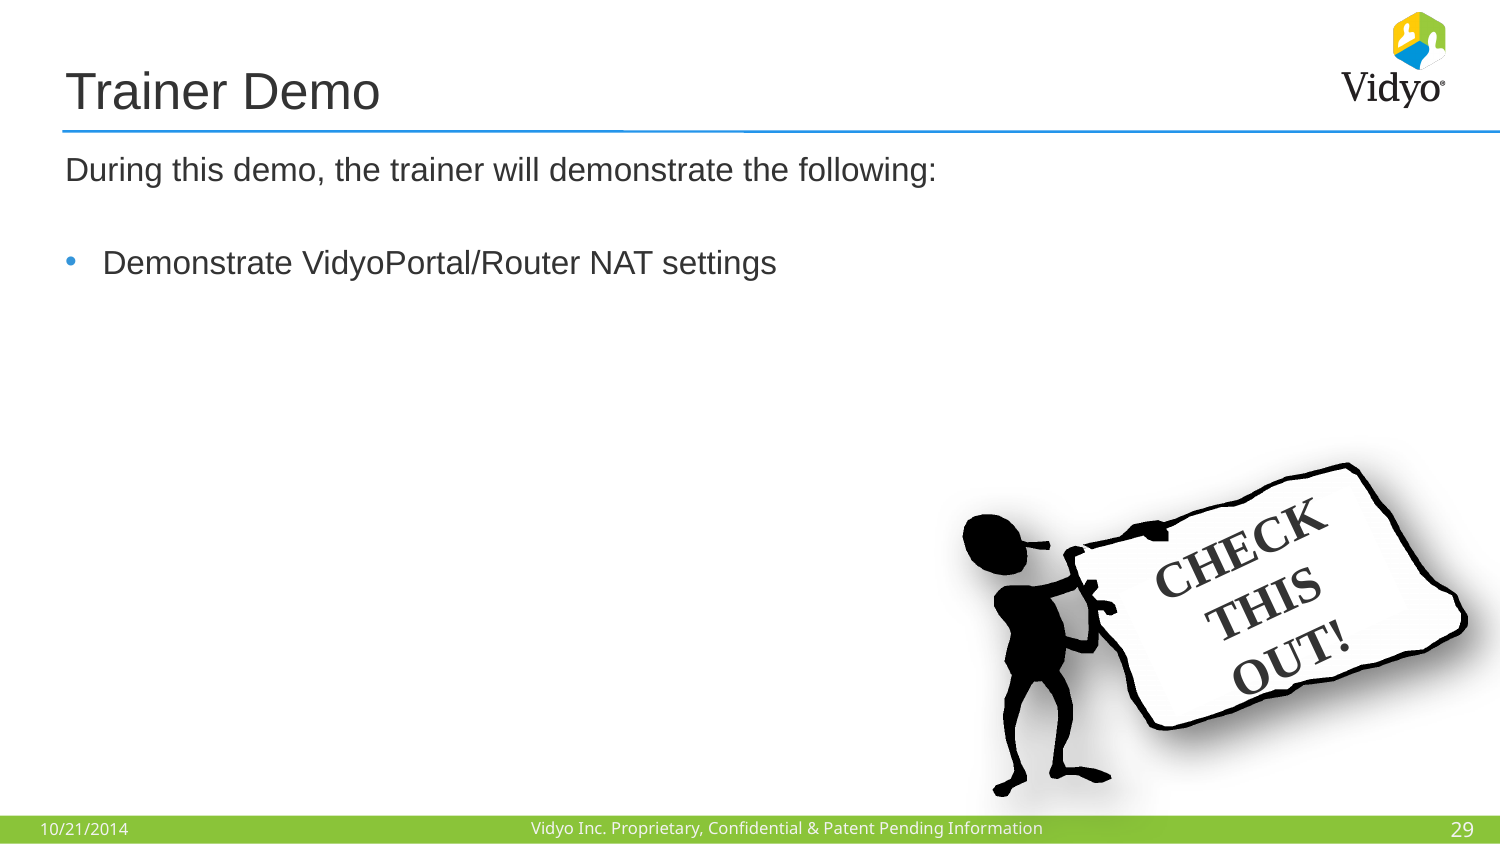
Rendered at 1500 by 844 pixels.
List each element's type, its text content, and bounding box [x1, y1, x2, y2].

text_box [962, 462, 1468, 798]
title Trainer Demo [50, 9, 1338, 128]
picture [1338, 9, 1500, 123]
list During this demo, the trainer will demonstrate the following: Demonstrate VidyoPortal/Router NAT settings [50, 140, 1413, 769]
